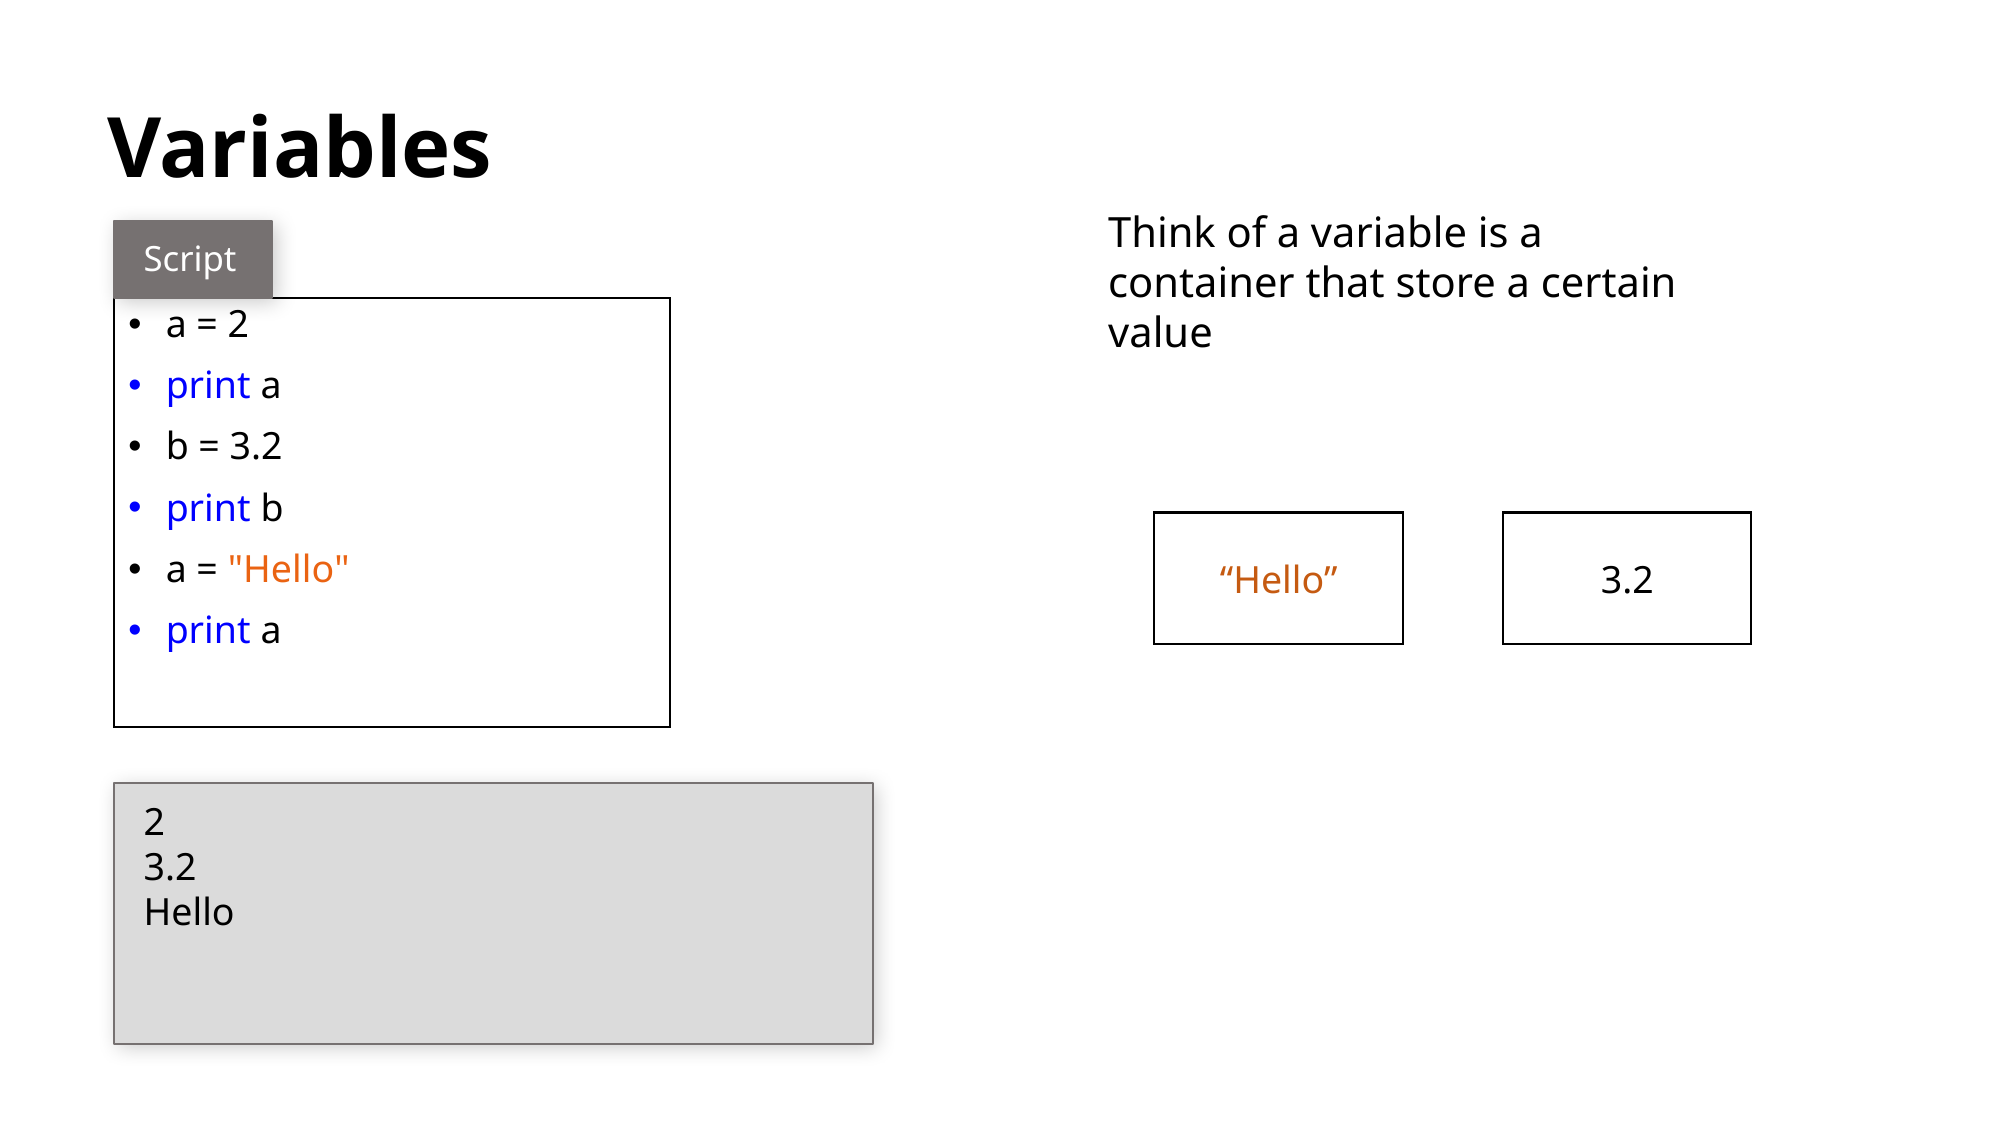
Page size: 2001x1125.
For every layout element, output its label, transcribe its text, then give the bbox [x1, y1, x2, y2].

text_box Variables [92, 86, 2000, 202]
text_box 3.2 [1502, 511, 1752, 645]
text_box Think of a variable is a container that store a certain value [1093, 198, 1693, 363]
text_box Script [113, 221, 273, 298]
text_box “Hello” [1153, 511, 1404, 645]
text_box 2 3.2 Hello [113, 782, 874, 1044]
text_box a = 2 print a b = 3.2 print b a = "Hello" print a [113, 297, 671, 728]
